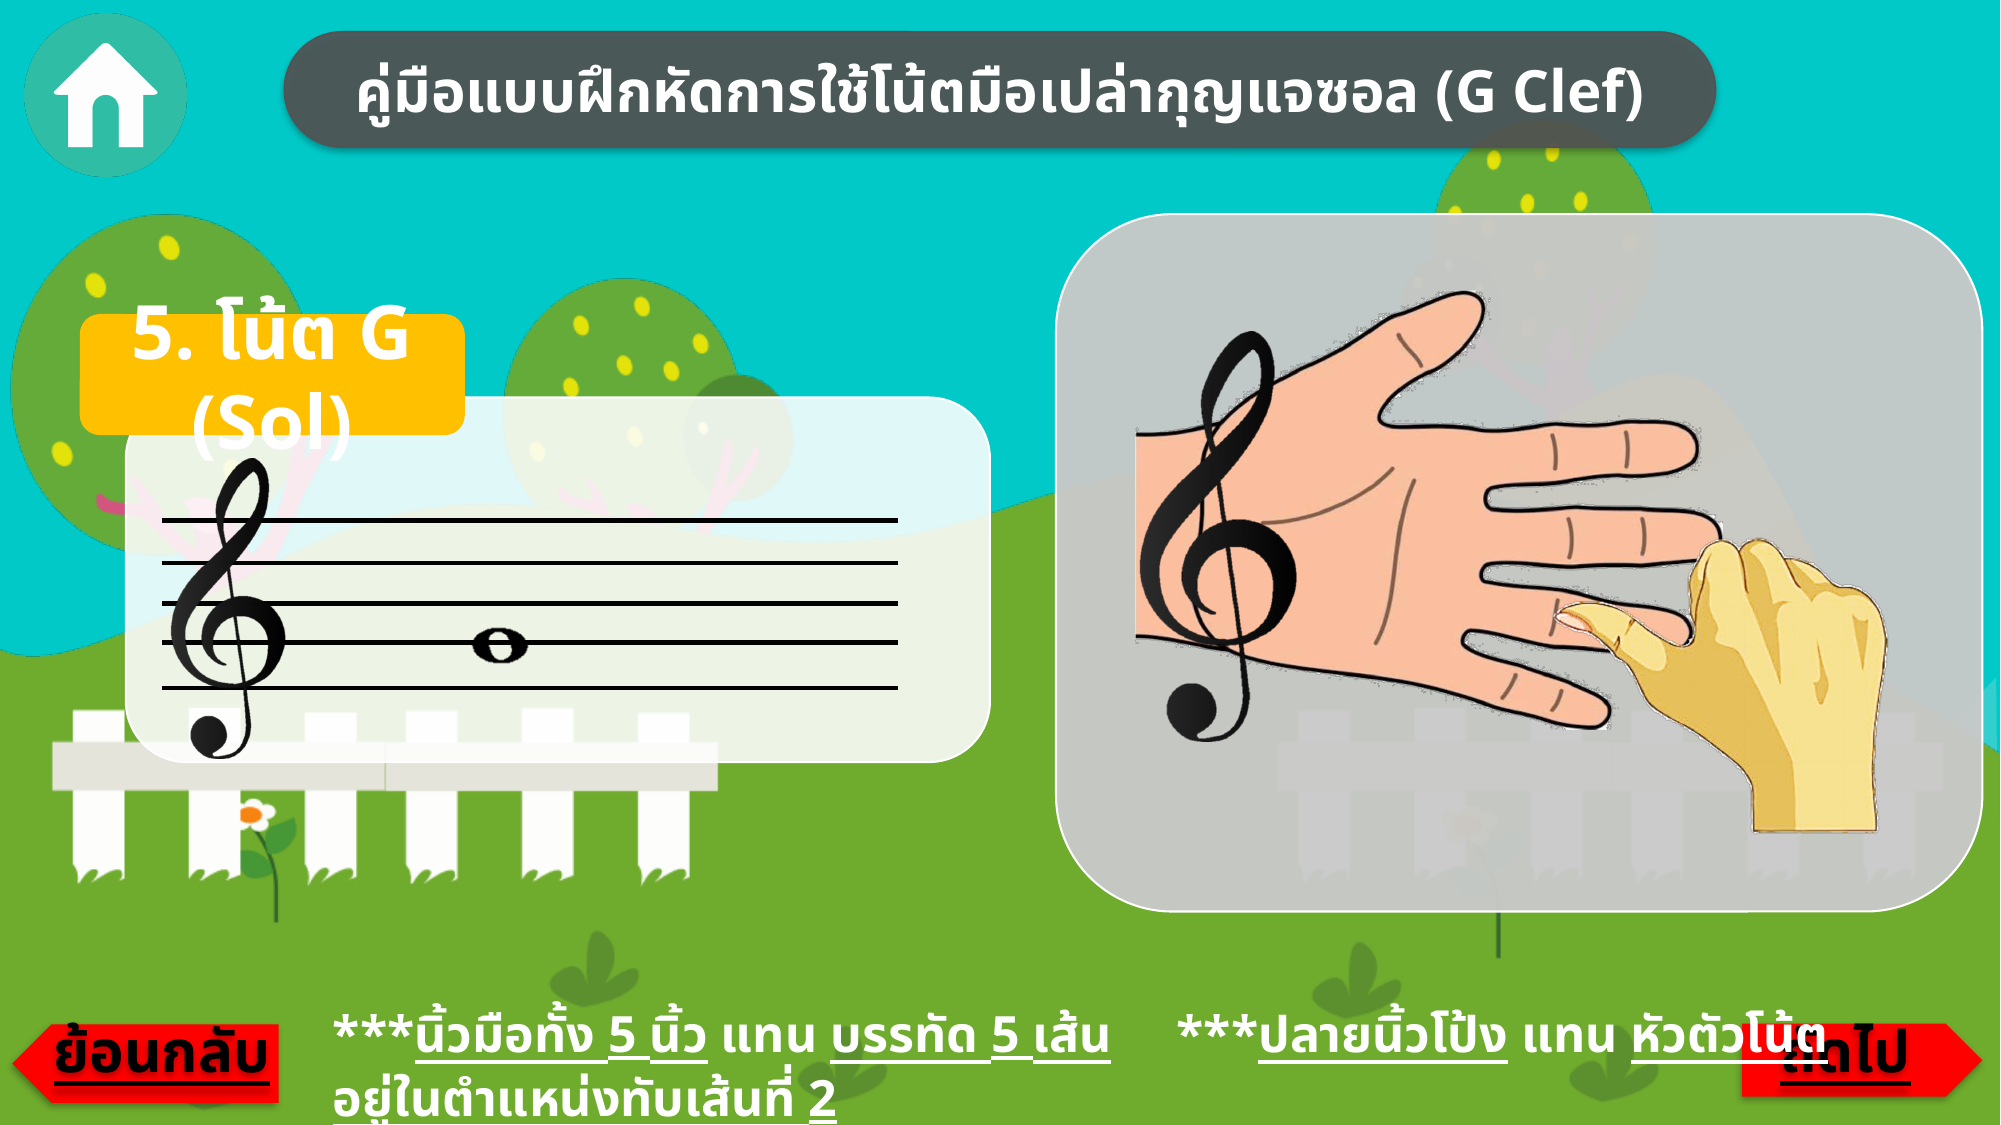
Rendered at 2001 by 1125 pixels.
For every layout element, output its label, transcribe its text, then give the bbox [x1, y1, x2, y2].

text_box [153, 331, 1321, 759]
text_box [12, 1008, 307, 1108]
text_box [1742, 1019, 1983, 1097]
picture [0, 13, 2000, 1125]
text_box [79, 214, 1983, 912]
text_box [161, 290, 1723, 522]
text_box คู่มือแบบฝึกหัดการใช้โน้ตมือเปล่ากุญแจซอล (G Clef) [283, 30, 1717, 110]
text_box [468, 522, 1895, 851]
